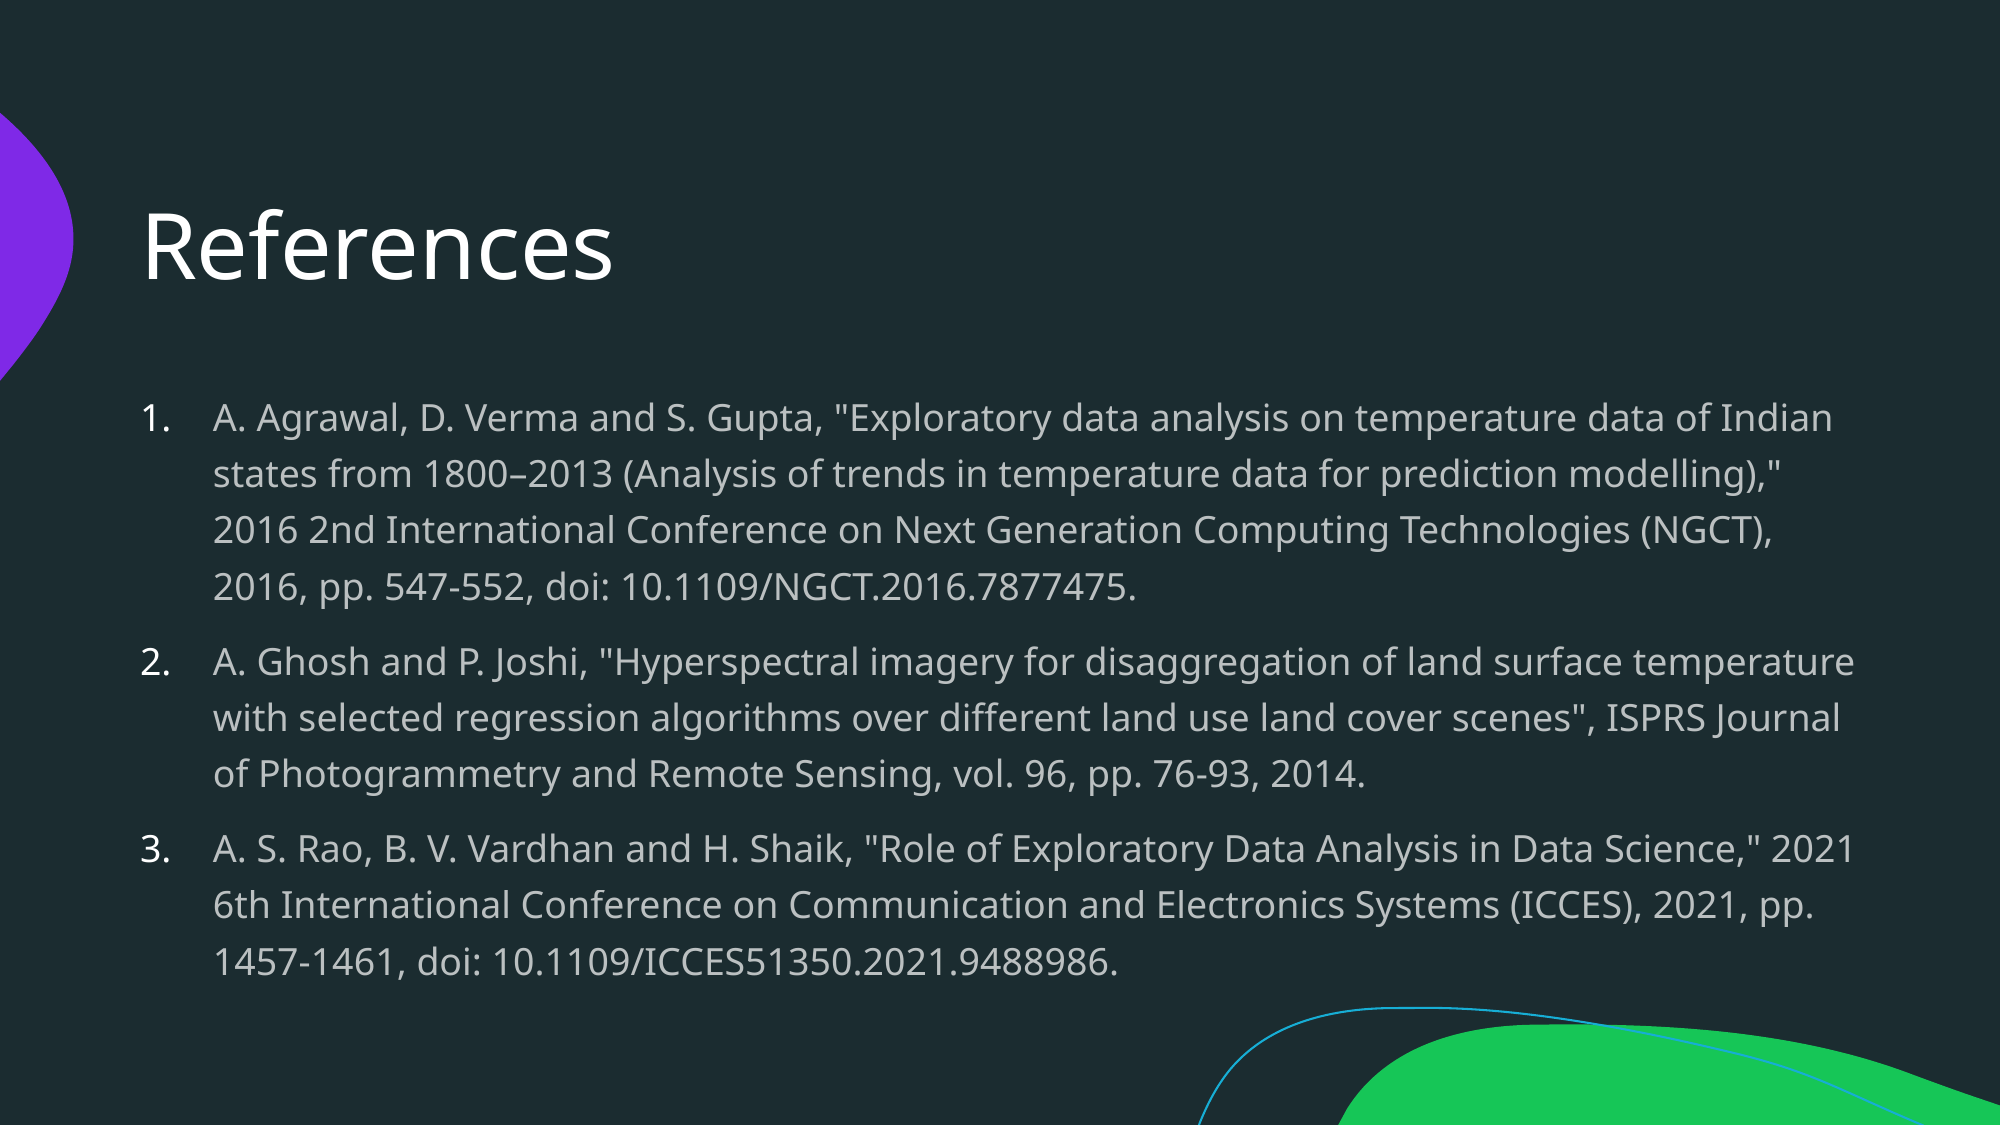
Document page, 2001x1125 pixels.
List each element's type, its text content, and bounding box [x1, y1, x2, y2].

list A. Agrawal, D. Verma and S. Gupta, "Exploratory data analysis on temperature data of Indian states from 1800–2013 (Analysis of trends in temperature data for prediction modelling)," 2016 2nd International Conference on Next Generation Computing Technologies (NGCT), 2016, pp. 547-552, doi: 10.1109/NGCT.2016.7877475. A. Ghosh and P. Joshi, "Hyperspectral imagery for disaggregation of land surface temperature with selected regression algorithms over different land use land cover scenes", ISPRS Journal of Photogrammetry and Remote Sensing, vol. 96, pp. 76-93, 2014. A. S. Rao, B. V. Vardhan and H. Shaik, "Role of Exploratory Data Analysis in Data Science," 2021 6th International Conference on Communication and Electronics Systems (ICCES), 2021, pp. 1457-1461, doi: 10.1109/ICCES51350.2021.9488986. [125, 375, 1875, 1002]
title References [125, 125, 1875, 375]
